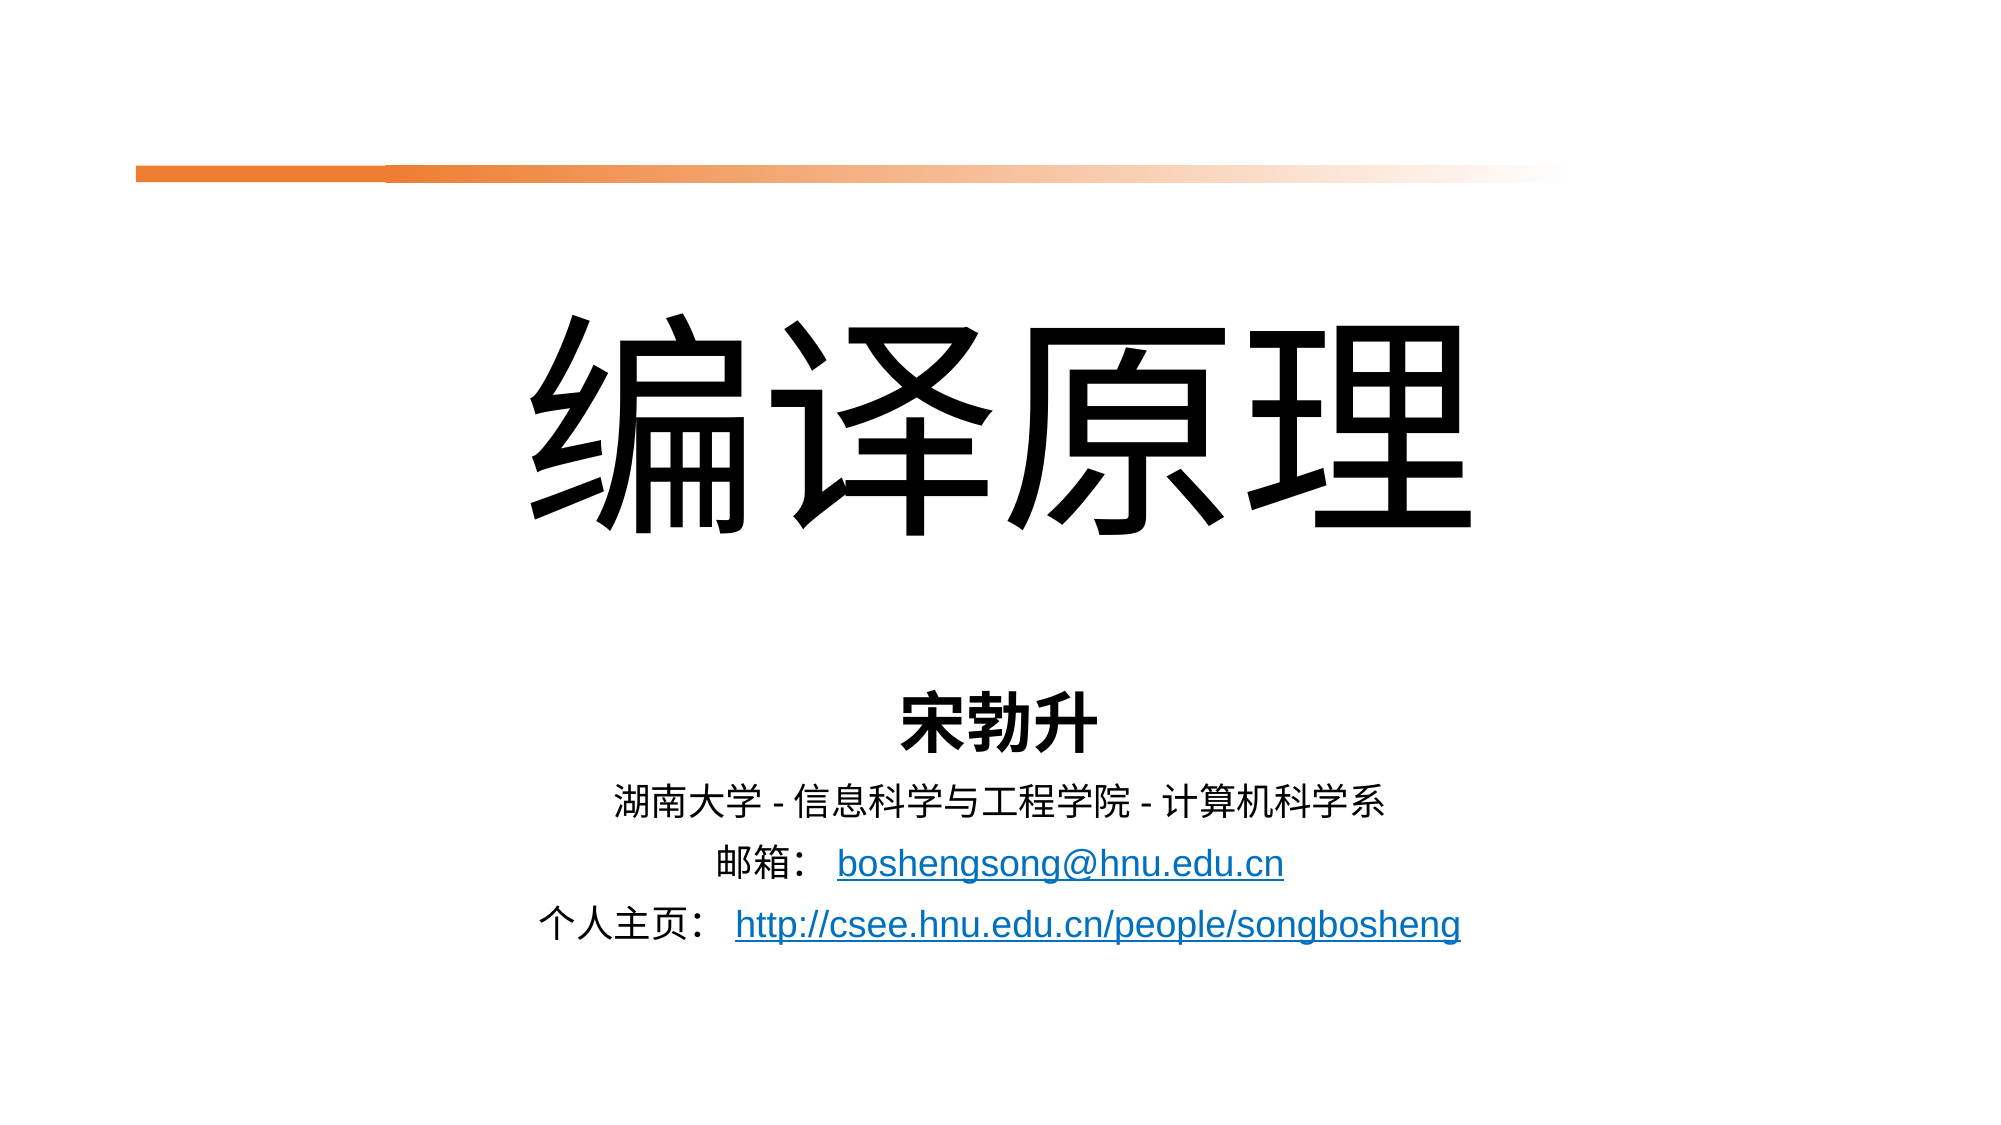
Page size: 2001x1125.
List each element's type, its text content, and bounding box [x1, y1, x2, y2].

title 编译原理 [249, 184, 1750, 576]
subtitle 宋勃升 湖南大学-信息科学与工程学院-计算机科学系 邮箱：boshengsong@hnu.edu.cn 个人主页：http://csee.hnu.edu.cn/people/songbosheng [348, 682, 1652, 997]
